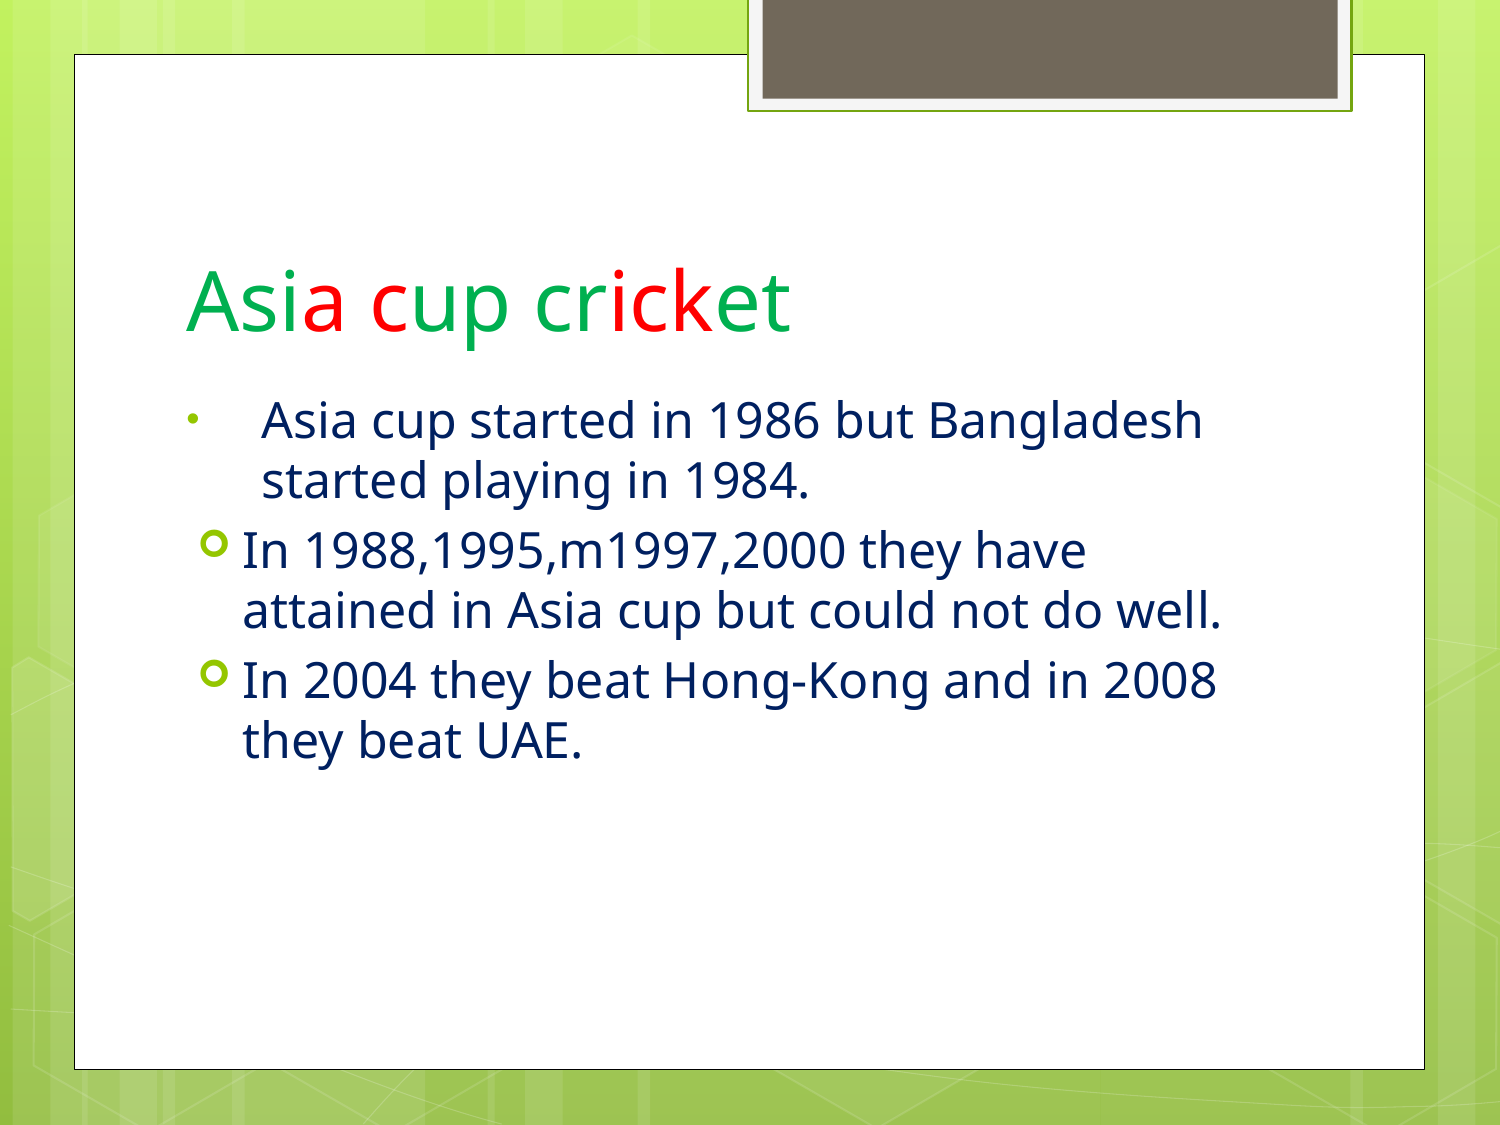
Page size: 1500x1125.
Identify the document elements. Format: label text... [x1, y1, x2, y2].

list Asia cup started in 1986 but Bangladesh started playing in 1984. In 1988,1995,m1997,2000 they have attained in Asia cup but could not do well. In 2004 they beat Hong-Kong and in 2008 they beat UAE. [171, 381, 1283, 957]
title Asia cup cricket [171, 168, 1324, 357]
